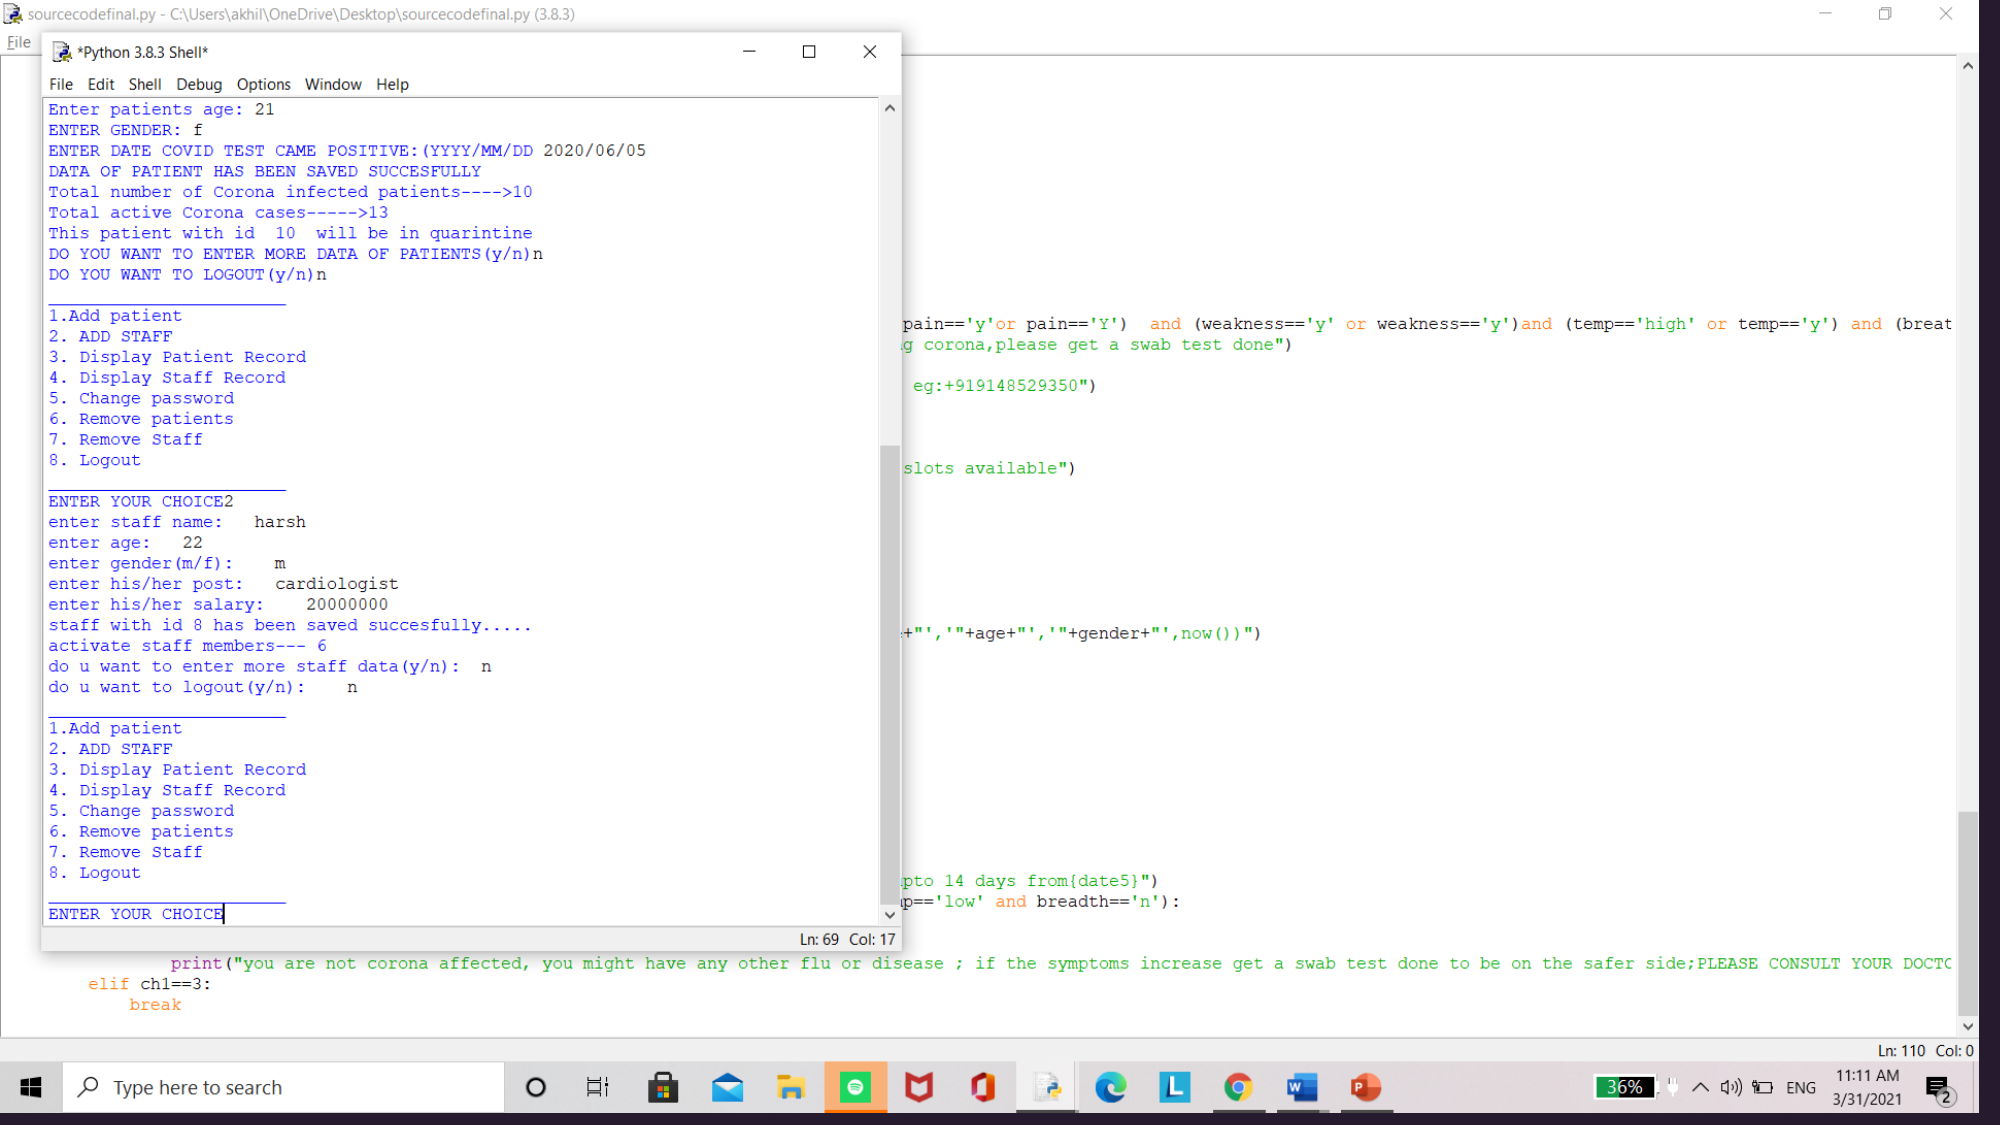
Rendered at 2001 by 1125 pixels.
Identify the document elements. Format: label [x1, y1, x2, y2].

list [0, 0, 1979, 1114]
